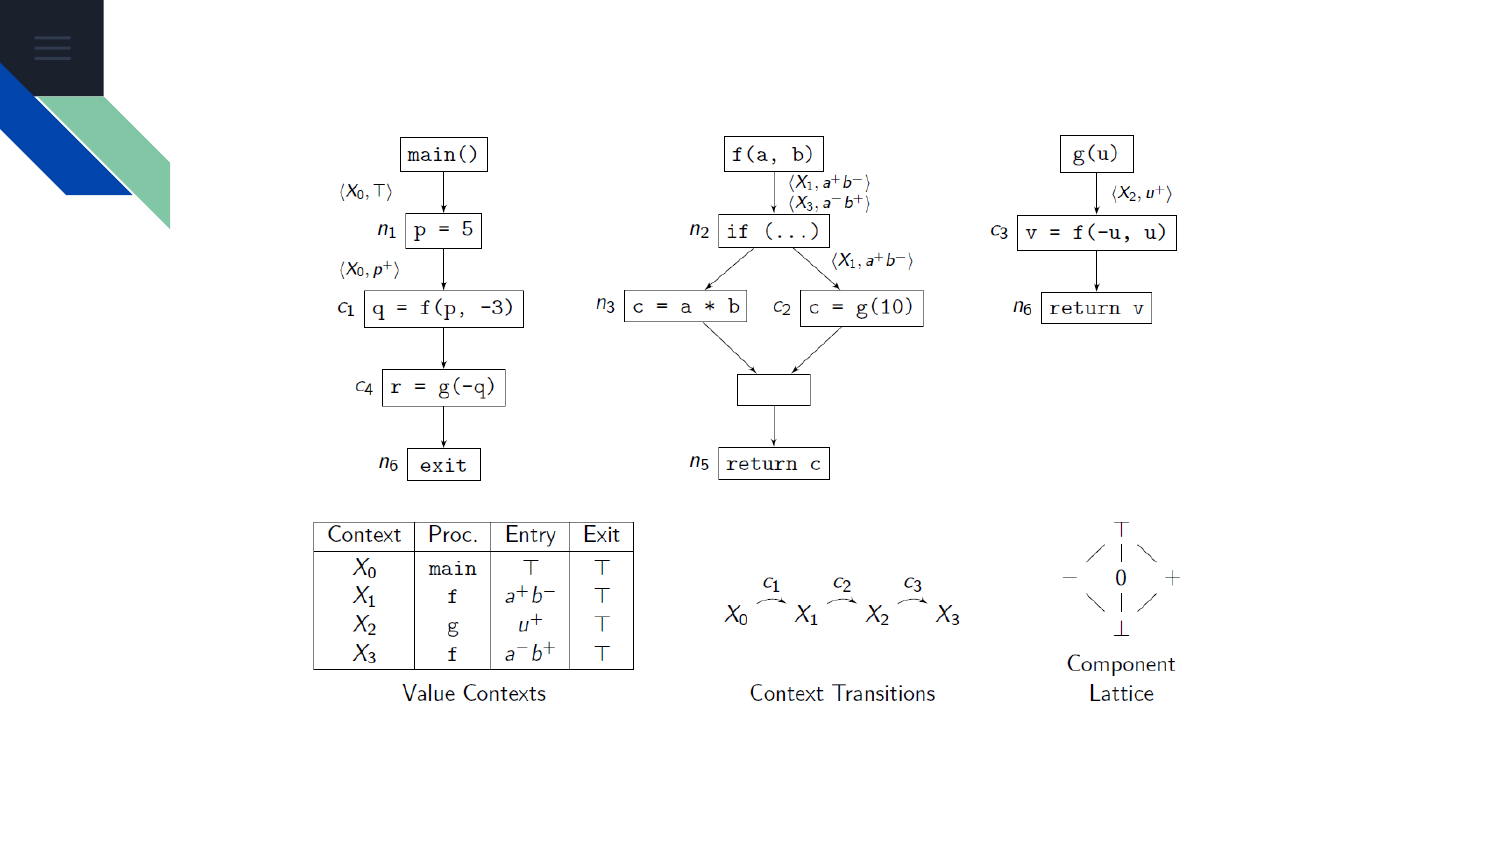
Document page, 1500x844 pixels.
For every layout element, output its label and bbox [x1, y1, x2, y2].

picture [278, 127, 1222, 717]
